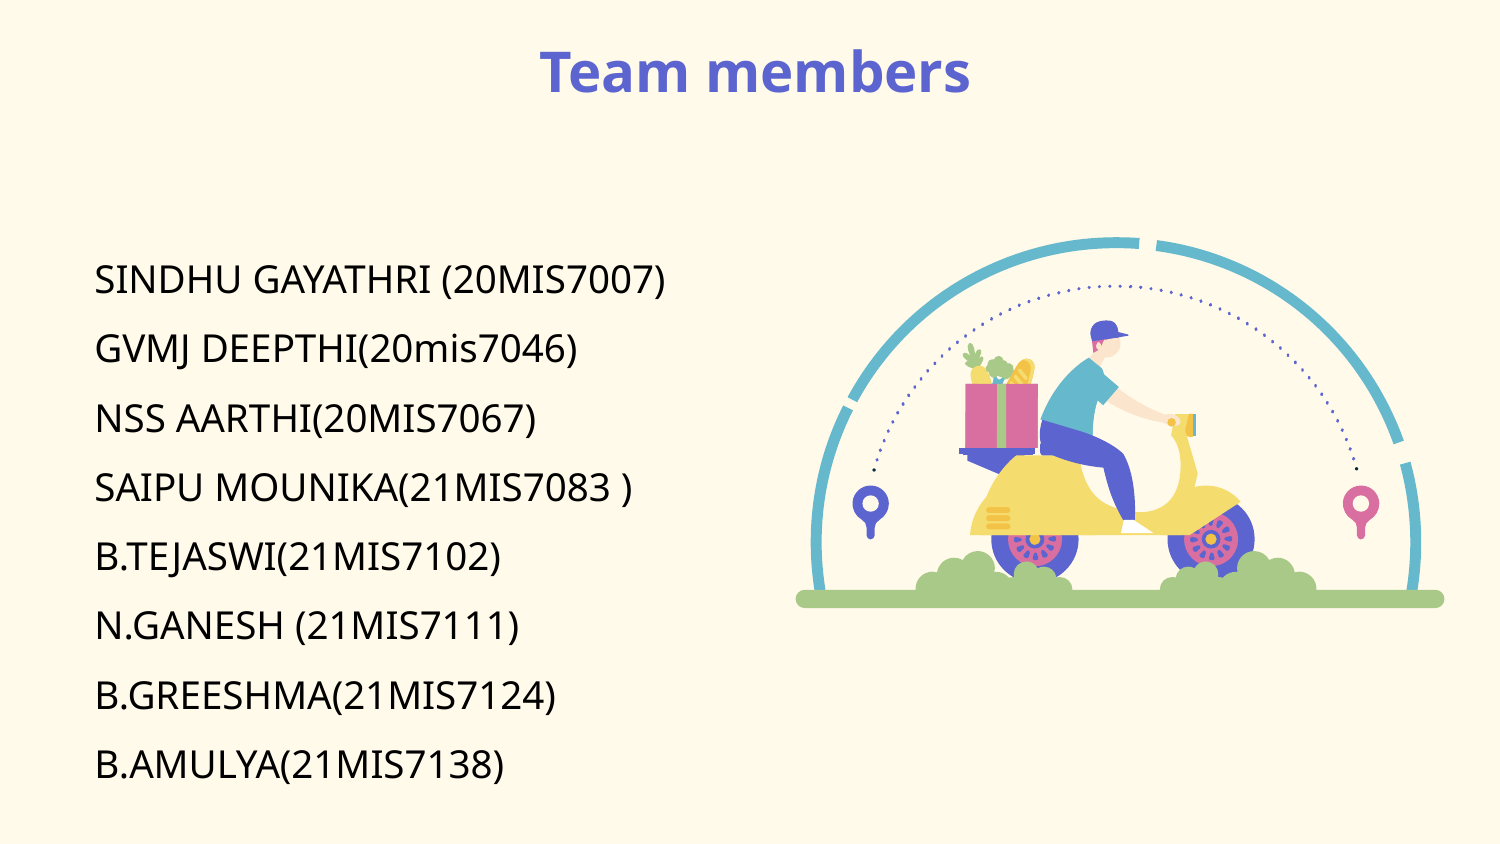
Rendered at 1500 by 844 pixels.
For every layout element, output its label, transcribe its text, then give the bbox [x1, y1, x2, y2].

text_box SINDHU GAYATHRI (20MIS7007) GVMJ DEEPTHI(20mis7046) NSS AARTHI(20MIS7067) SAIPU MOUNIKA(21MIS7083 ) B.TEJASWI(21MIS7102) N.GANESH (21MIS7111) B.GREESHMA(21MIS7124) B.AMULYA(21MIS7138) [79, 216, 689, 802]
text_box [796, 236, 1444, 607]
title Team members [524, 20, 1255, 414]
